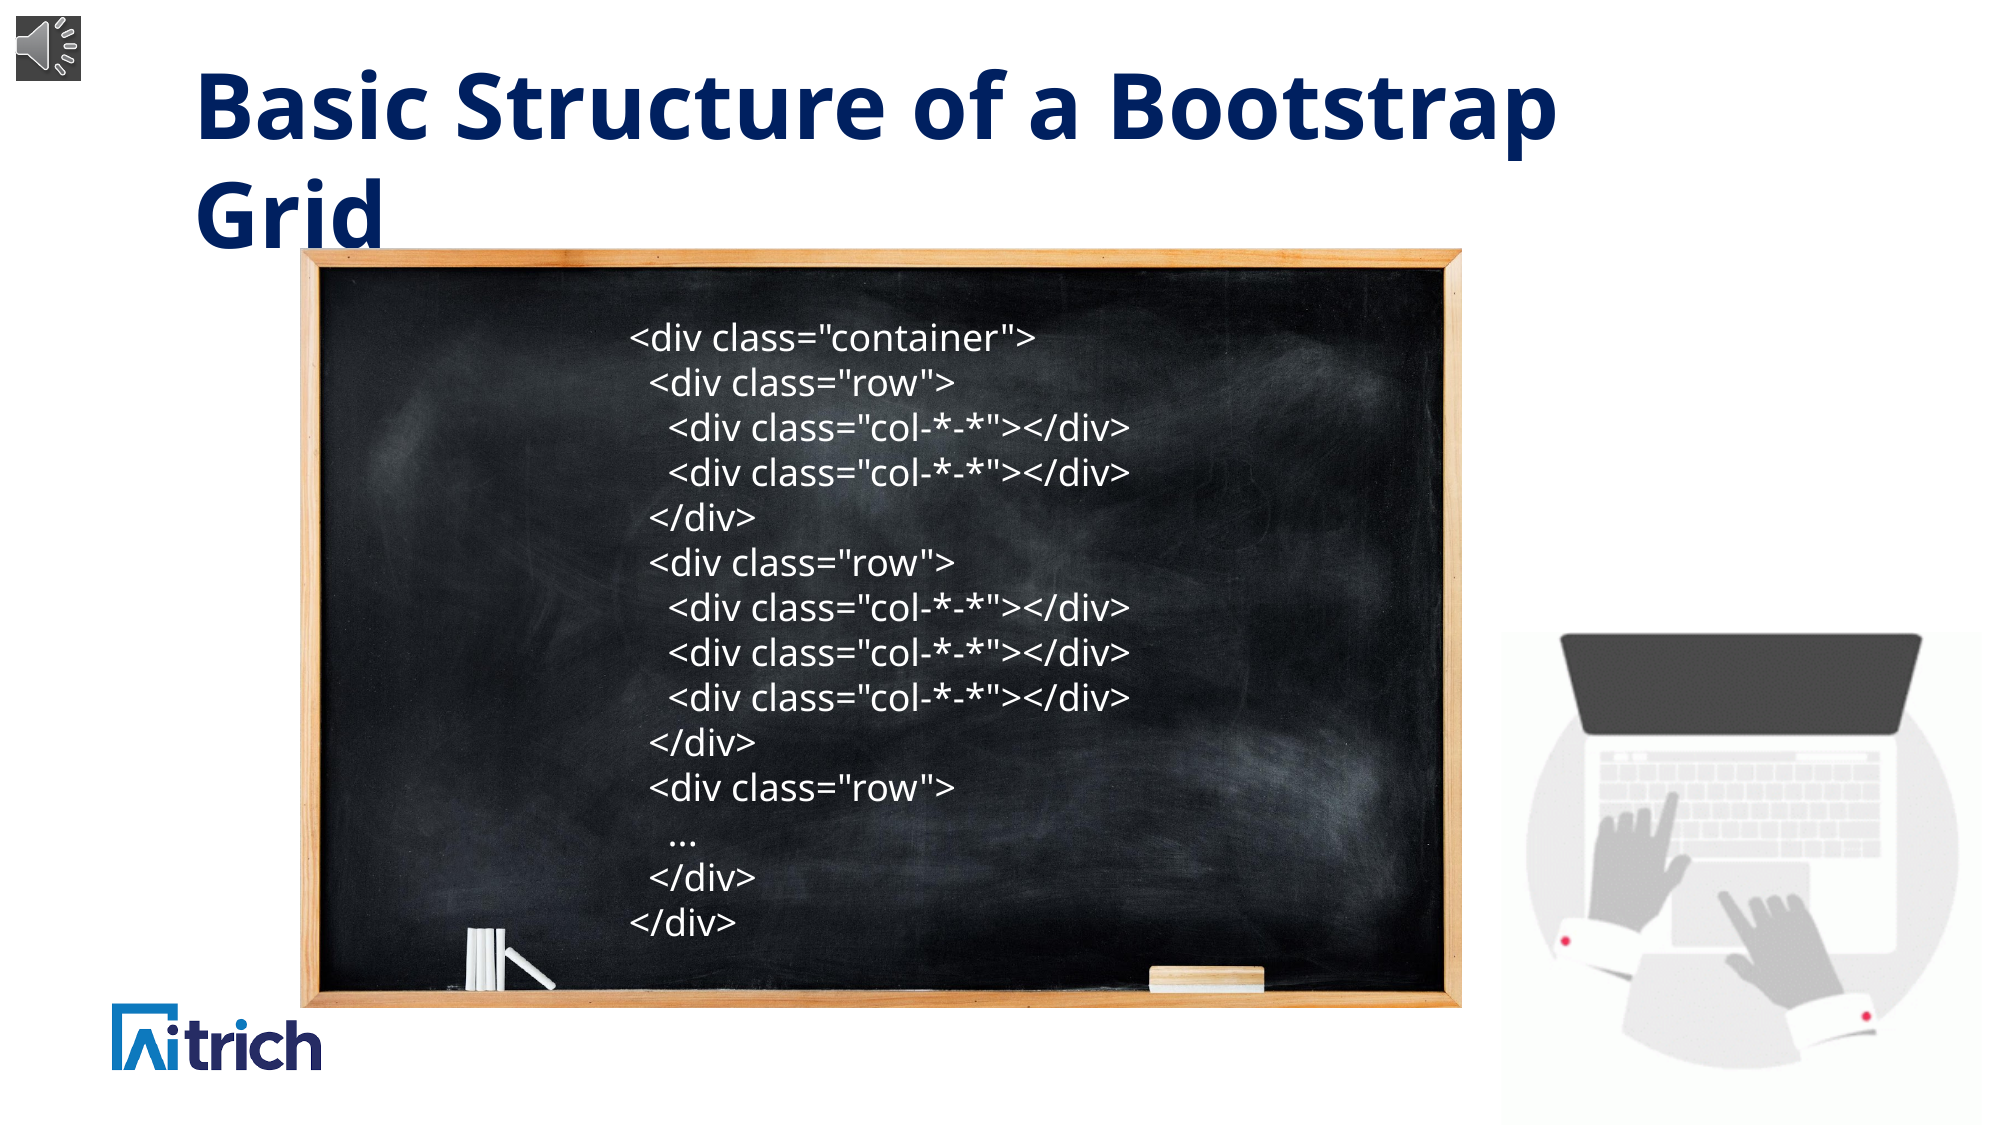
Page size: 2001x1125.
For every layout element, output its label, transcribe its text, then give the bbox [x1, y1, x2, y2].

picture [109, 248, 1463, 1072]
picture [1501, 632, 1982, 1125]
text_box Basic Structure of a Bootstrap Grid [178, 39, 1786, 275]
picture [14, 14, 82, 82]
